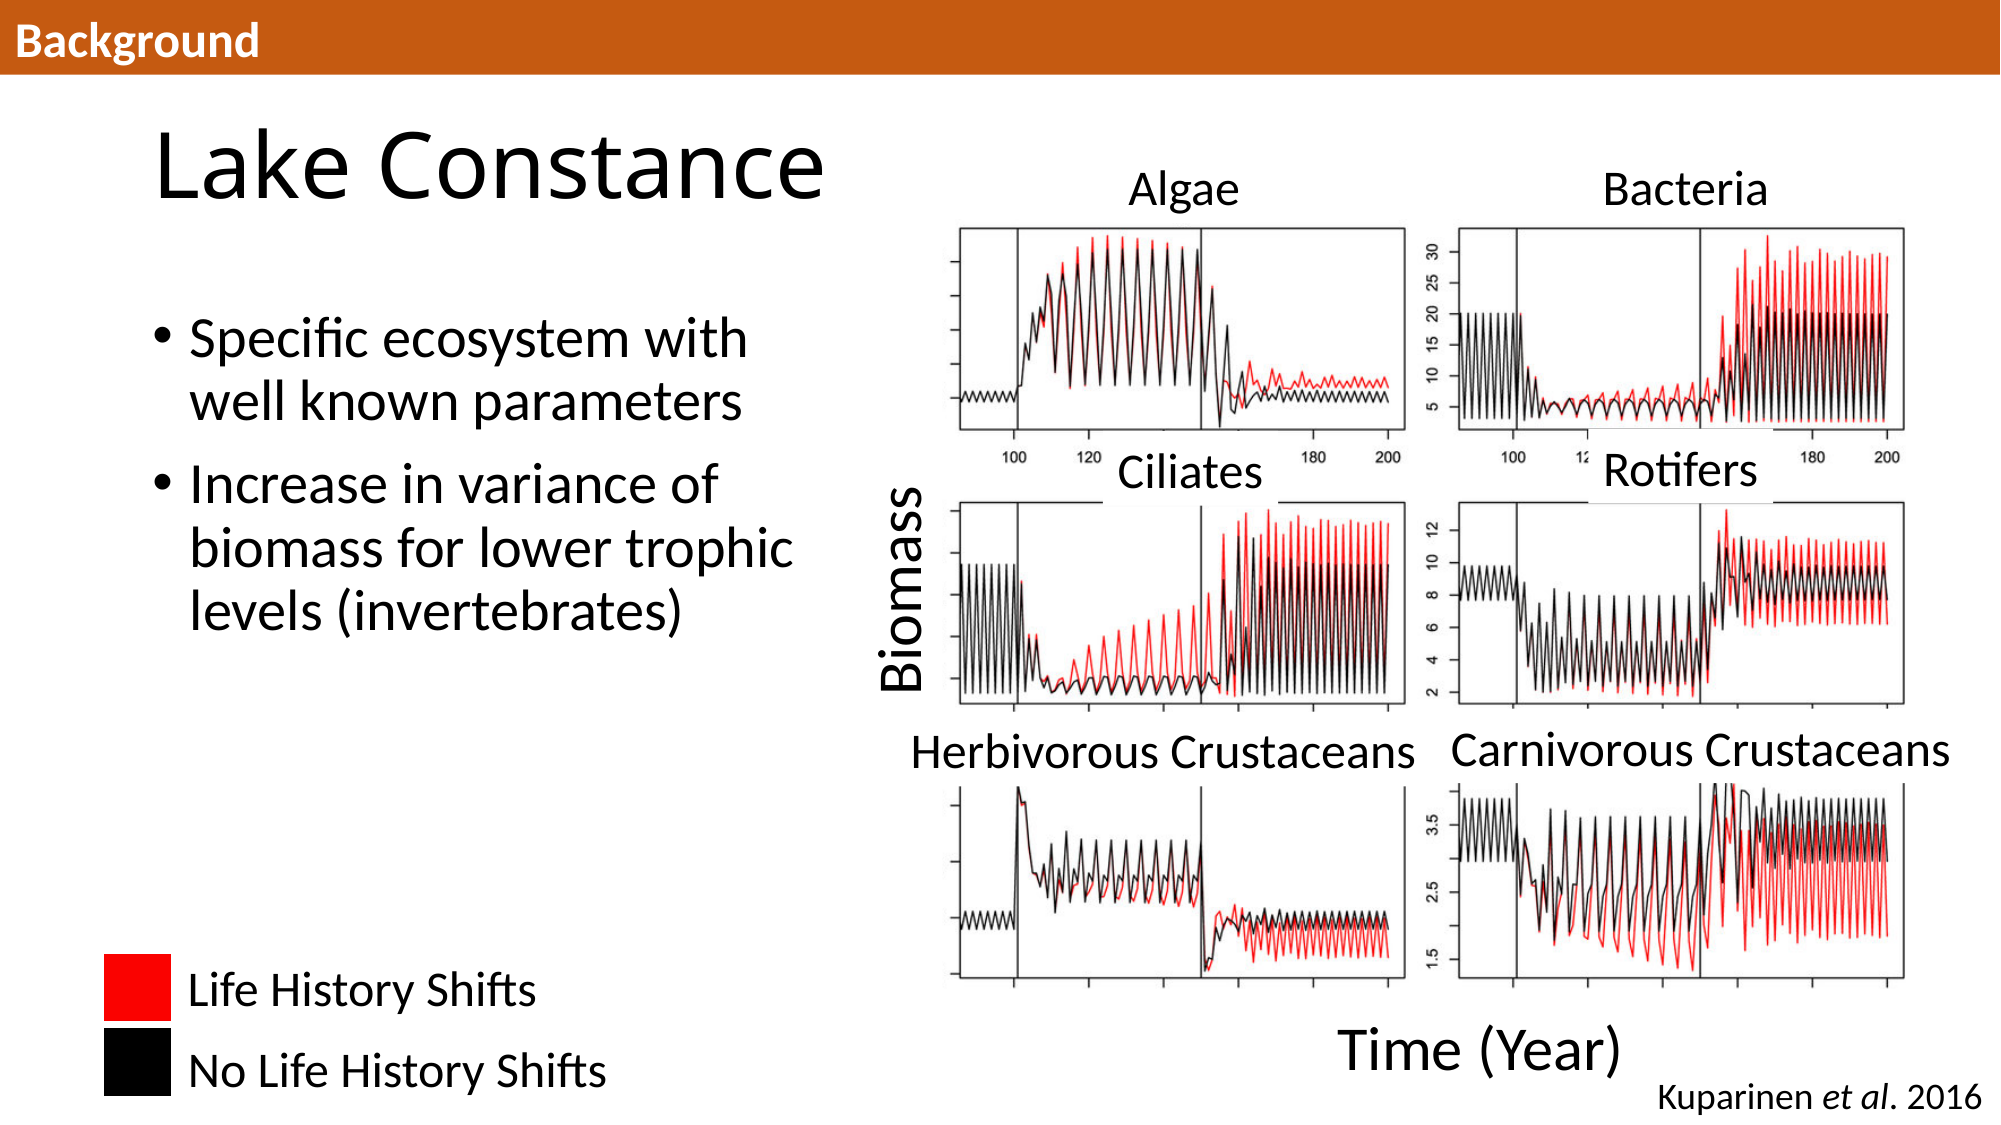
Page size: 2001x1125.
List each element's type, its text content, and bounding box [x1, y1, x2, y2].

text_box Bacteria [1587, 148, 1785, 192]
text_box Life History Shifts [172, 949, 553, 1024]
text_box [104, 1028, 171, 1096]
text_box Background [0, 0, 2000, 75]
text_box [104, 954, 171, 1021]
text_box Kuparinen et al. 2016 [1642, 1064, 1998, 1125]
title Lake Constance [137, 75, 1863, 278]
text_box No Life History Shifts [173, 1030, 623, 1105]
text_box Biomass [851, 470, 942, 711]
text_box Time (Year) [1322, 1000, 1640, 1090]
picture [942, 192, 1906, 989]
text_box Herbivorous Crustaceans [895, 711, 942, 787]
text_box Carnivorous Crustaceans [1906, 708, 1966, 784]
list Specific ecosystem with well known parameters Increase in variance of biomass for lower trophic levels (invertebrates) [137, 299, 843, 1014]
text_box Algae [1113, 148, 1256, 192]
